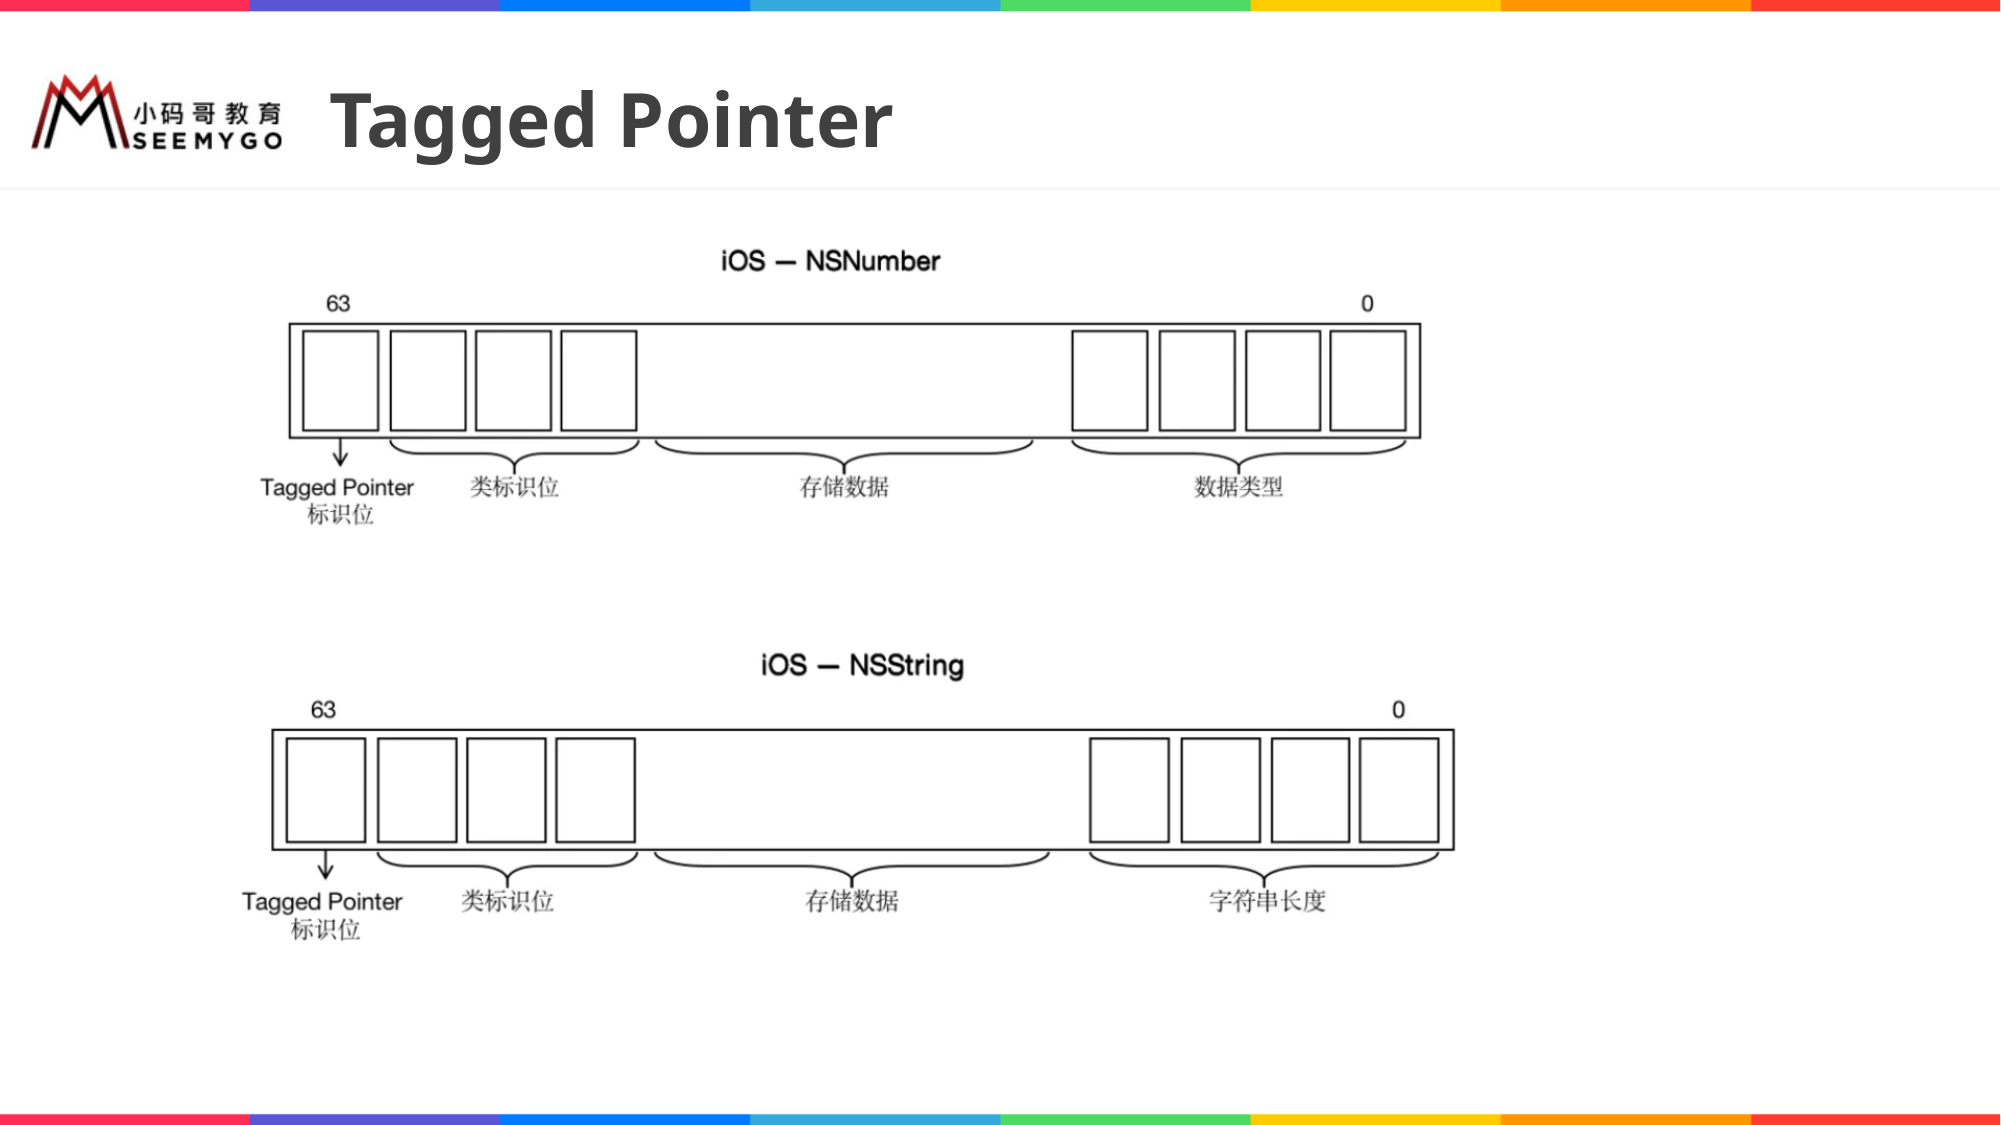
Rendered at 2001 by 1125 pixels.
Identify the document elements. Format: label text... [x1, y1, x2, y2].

title Tagged Pointer [314, 64, 1968, 182]
picture [0, 0, 2001, 1125]
